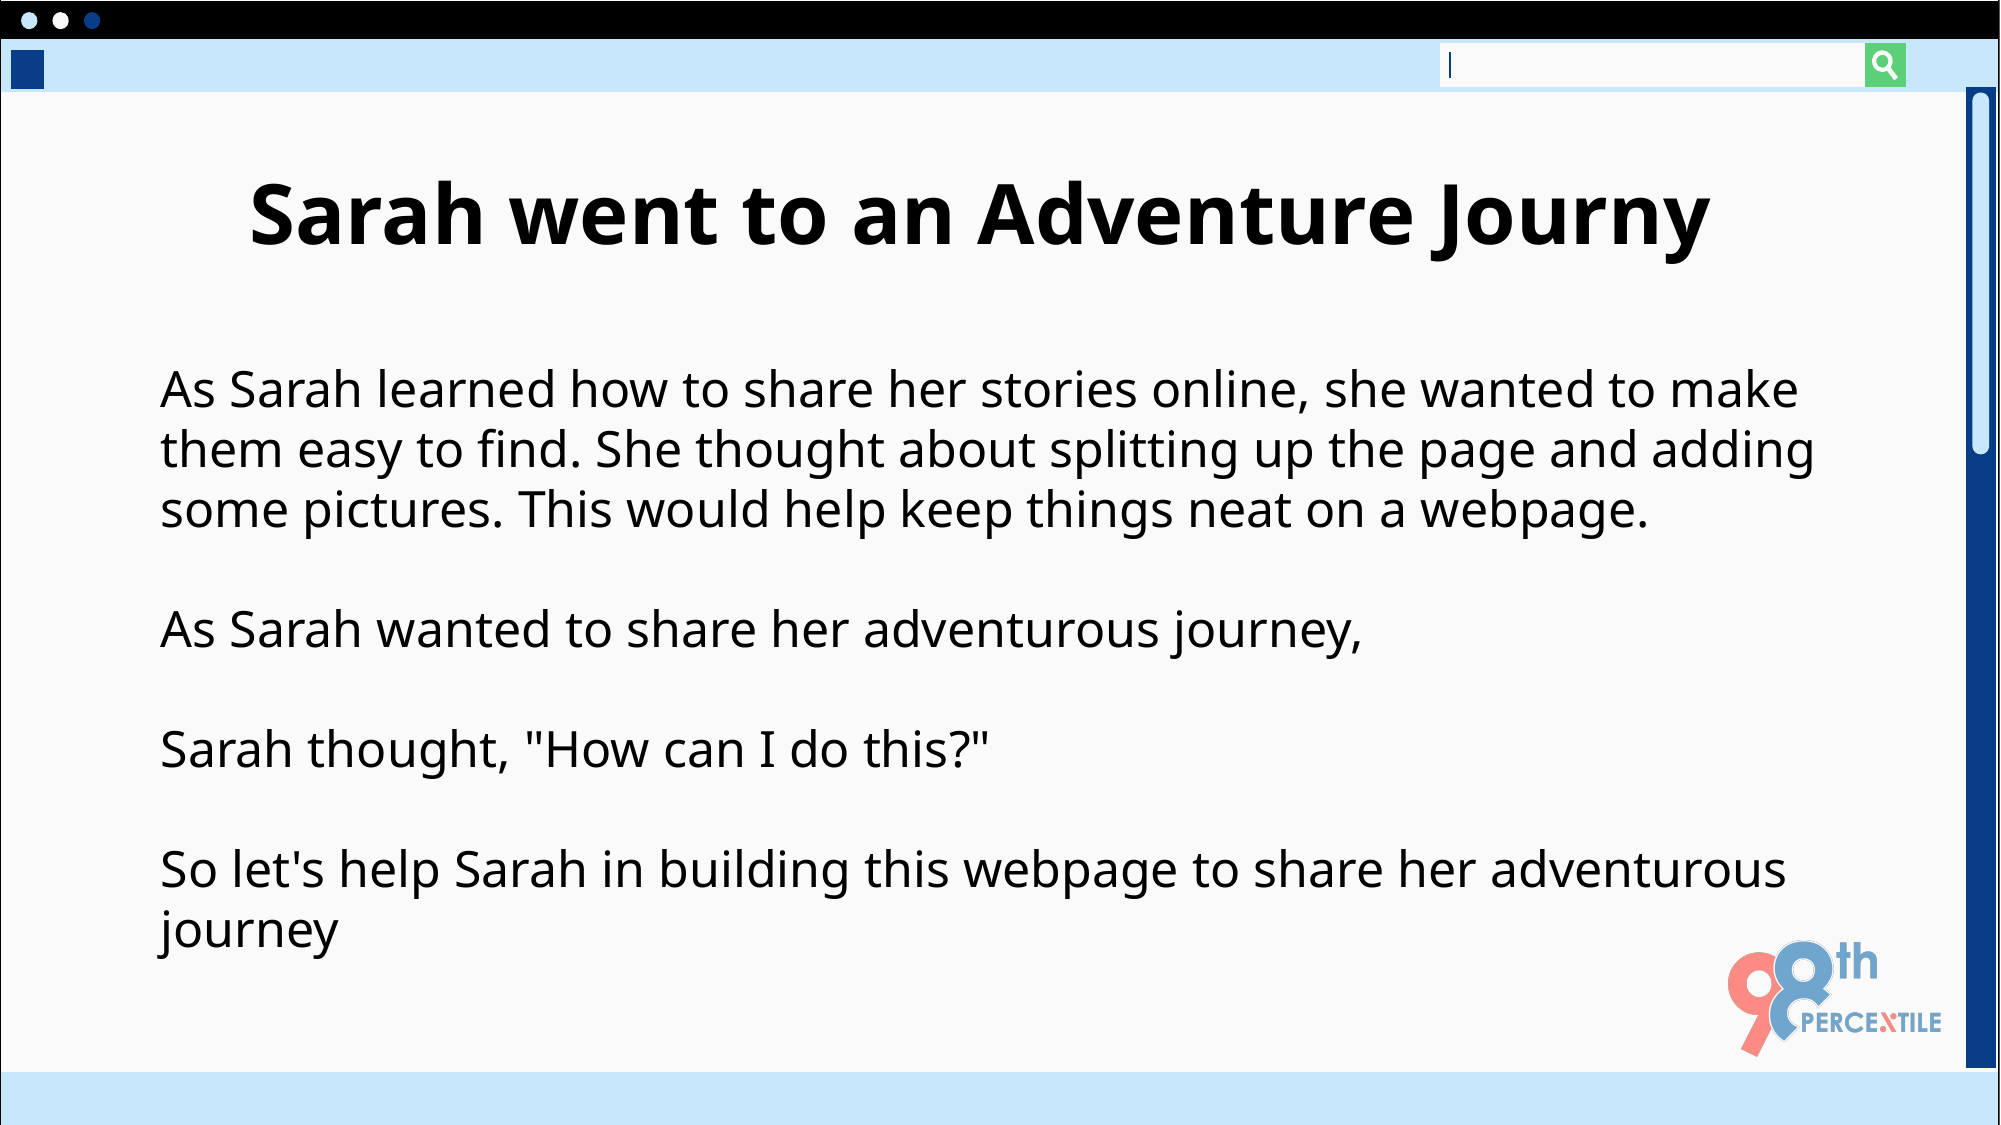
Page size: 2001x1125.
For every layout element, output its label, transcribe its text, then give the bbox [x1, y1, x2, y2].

title Sarah went to an Adventure Journy [42, 145, 1919, 311]
picture [1724, 938, 1944, 1061]
text_box As Sarah learned how to share her stories online, she wanted to make them easy to find. She thought about splitting up the page and adding some pictures. This would help keep things neat on a webpage. As Sarah wanted to share her adventurous journey, Sarah thought, "How can I do this?" So let's help Sarah in building this webpage to share her adventurous journey [145, 349, 1853, 965]
